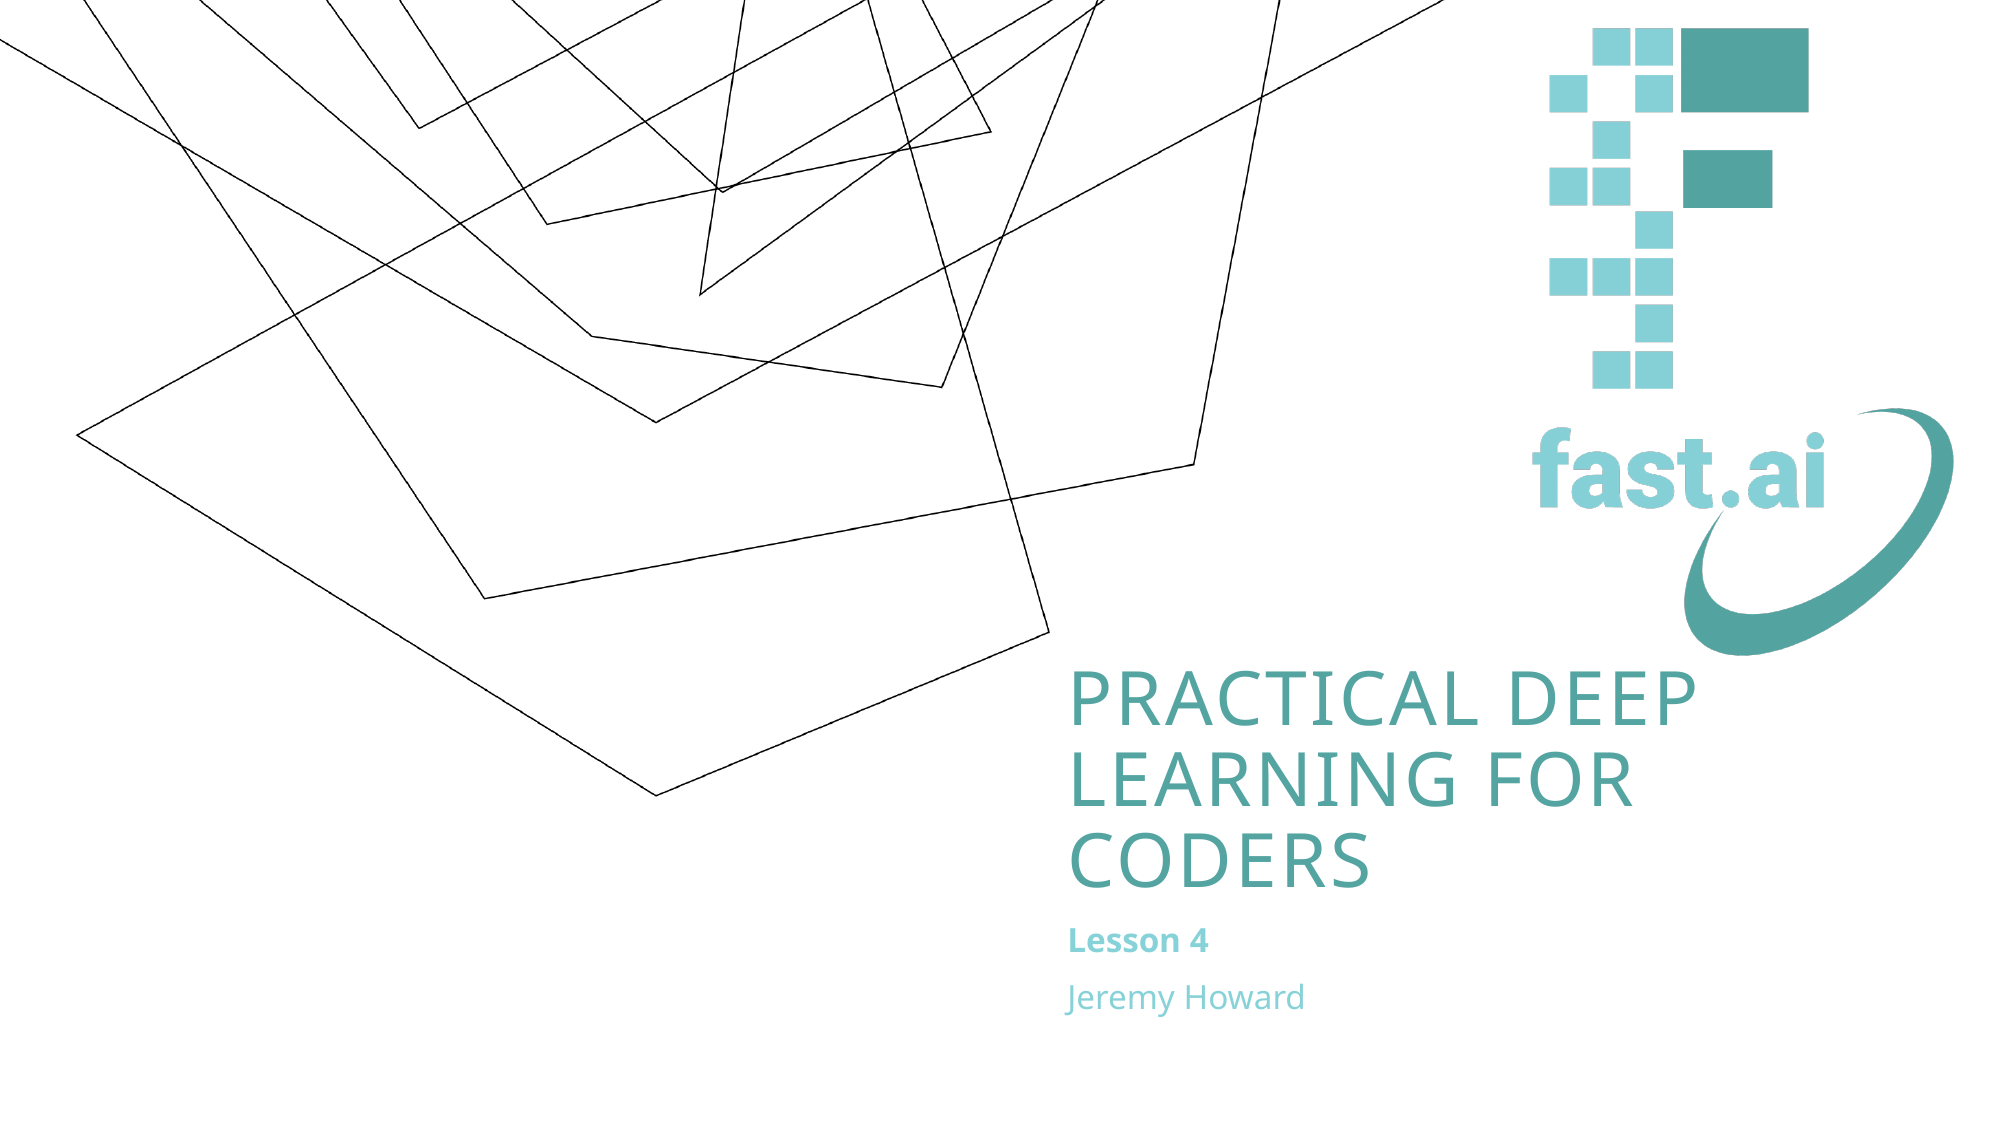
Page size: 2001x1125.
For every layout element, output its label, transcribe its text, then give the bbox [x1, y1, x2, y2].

title Practical deep learning for coders [1052, 727, 1964, 912]
picture [0, 0, 2000, 844]
subtitle Lesson 4 Jeremy Howard [1052, 916, 1864, 1055]
